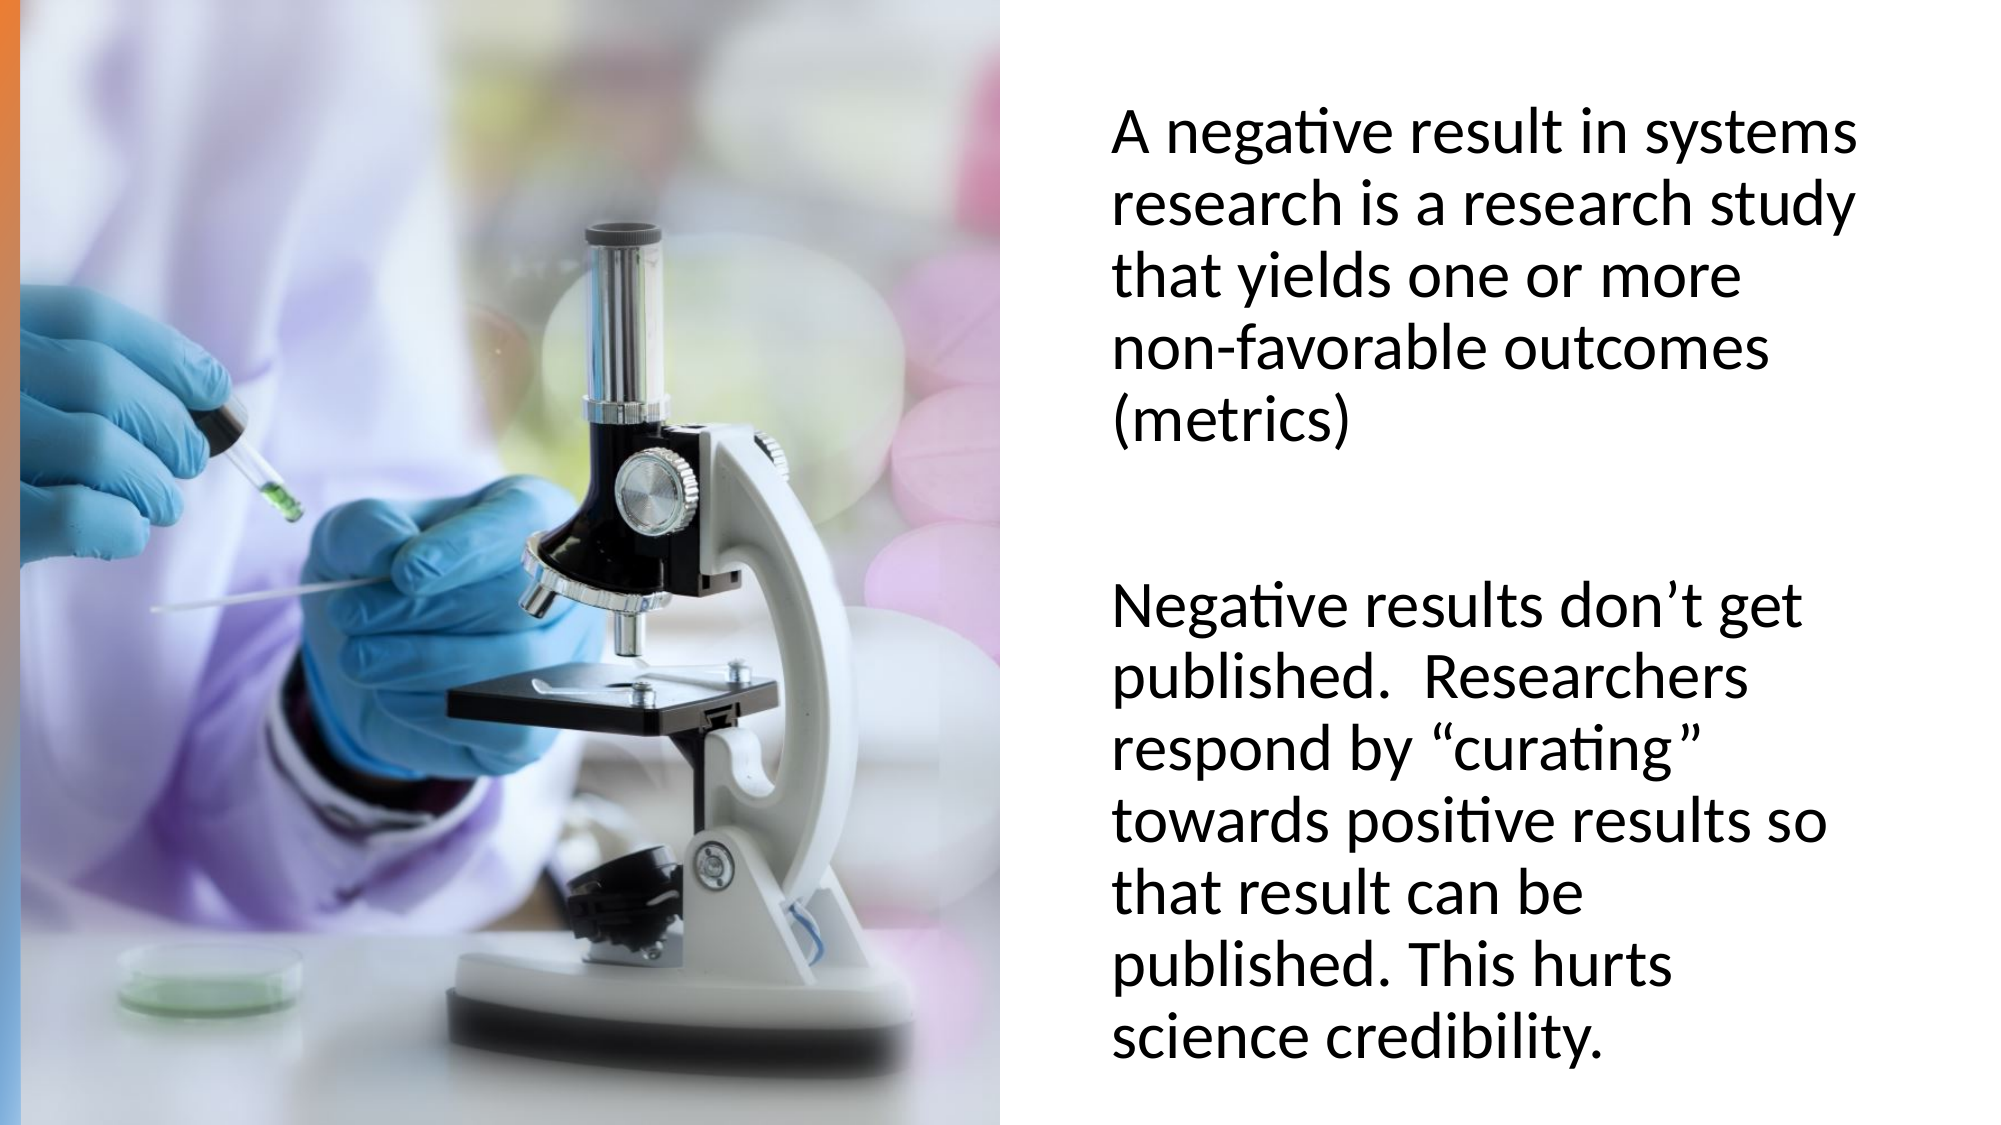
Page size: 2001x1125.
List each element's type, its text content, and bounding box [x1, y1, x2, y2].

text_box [0, 0, 21, 1125]
picture [21, 0, 1000, 1125]
list A negative result in systems research is a research study that yields one or more non-favorable outcomes (metrics) Negative results don’t get published. Researchers respond by “curating” towards positive results so that result can be published. This hurts science credibility. [1096, 88, 1883, 655]
